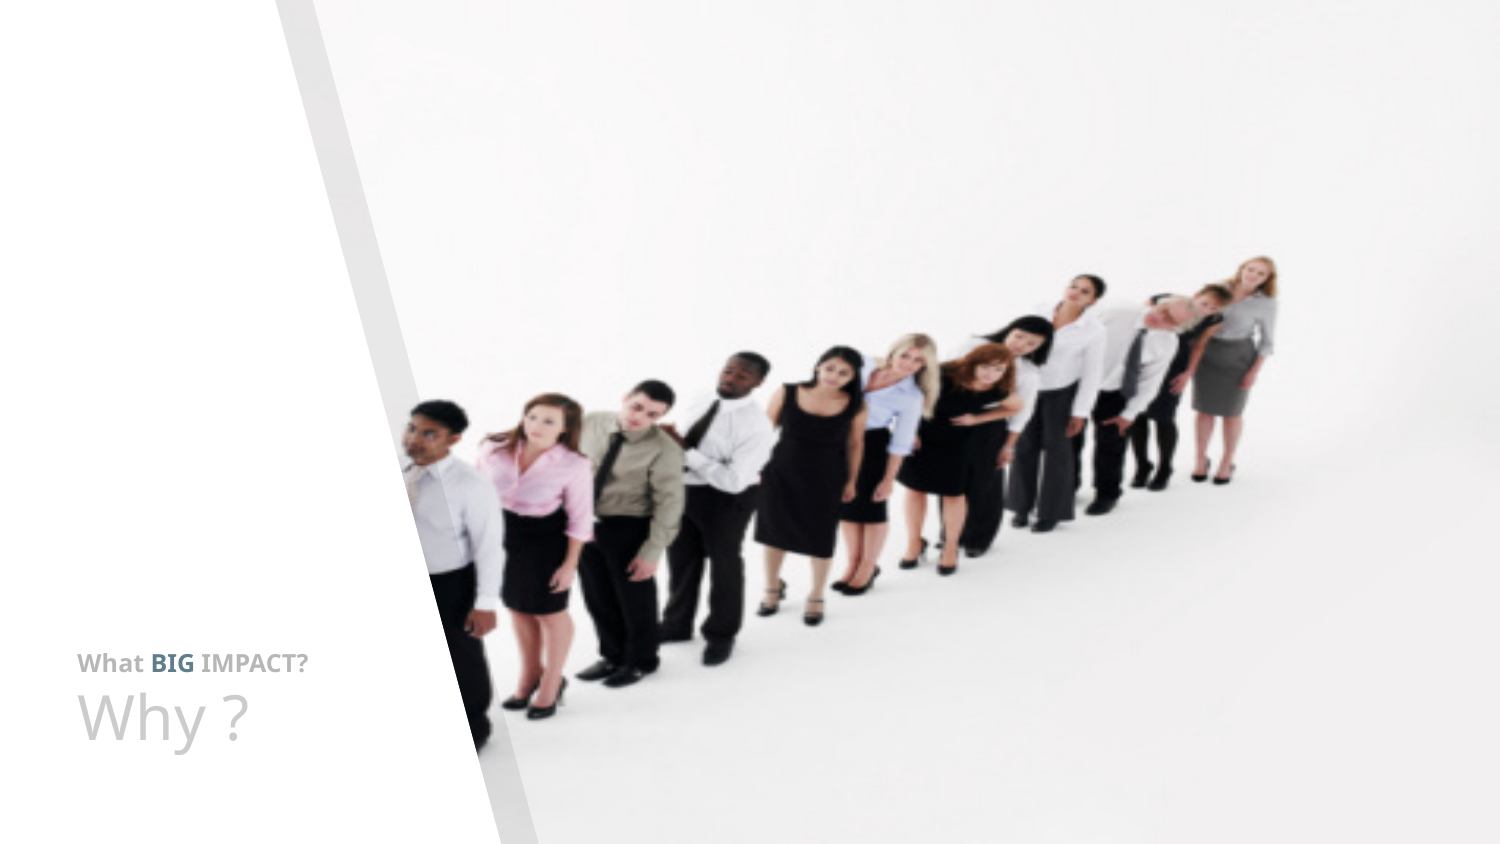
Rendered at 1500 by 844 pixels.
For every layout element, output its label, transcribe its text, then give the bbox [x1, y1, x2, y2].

title What BIG IMPACT? Why ? [62, 459, 370, 768]
picture [276, 0, 1500, 844]
